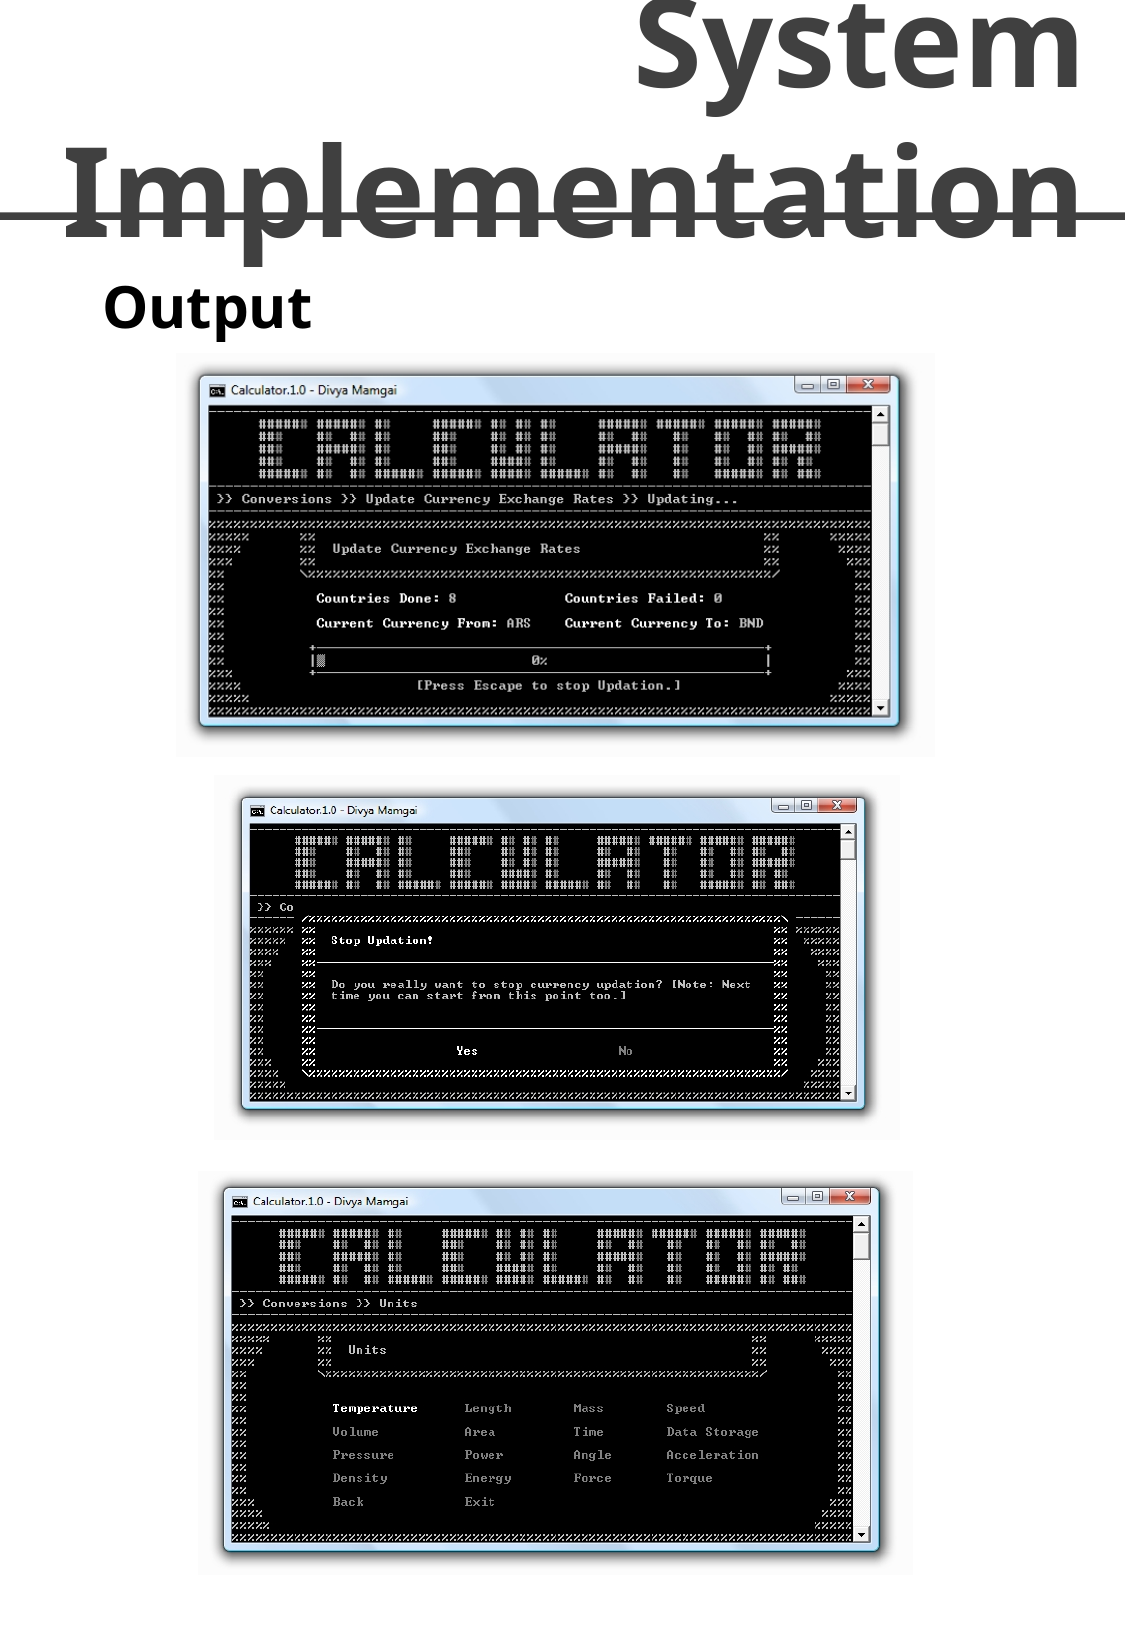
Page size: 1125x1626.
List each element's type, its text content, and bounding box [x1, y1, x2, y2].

picture [214, 775, 900, 1141]
text_box System Implementation [23, 23, 1104, 202]
text_box Output [85, 260, 1077, 1577]
picture [176, 353, 935, 757]
text_box [0, 210, 1125, 222]
picture [198, 1171, 913, 1576]
